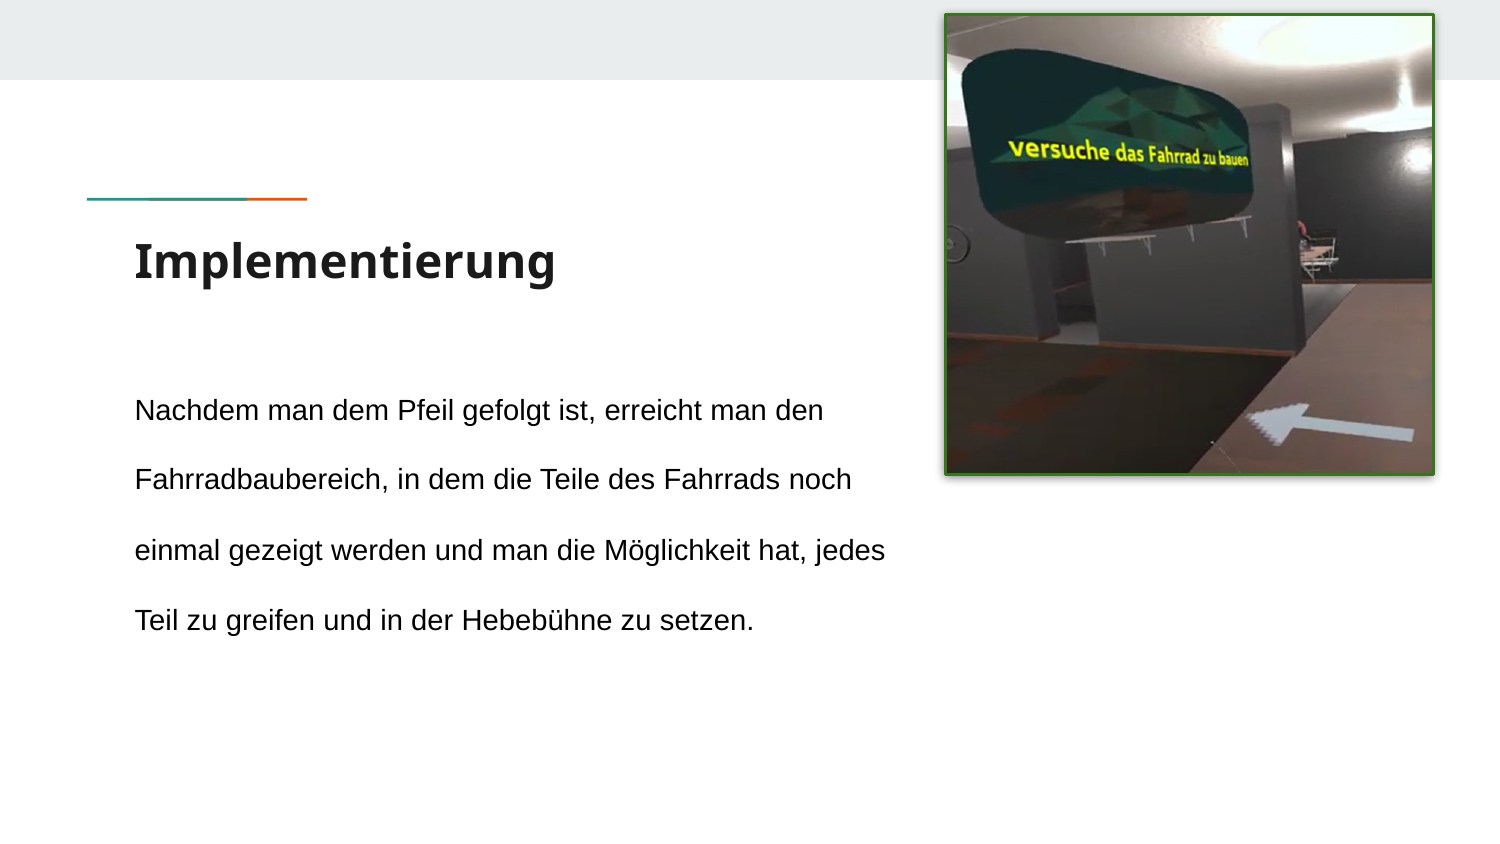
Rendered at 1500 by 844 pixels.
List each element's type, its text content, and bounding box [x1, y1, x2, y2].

list Nachdem man dem Pfeil gefolgt ist, erreicht man den Fahrradbaubereich, in dem die Teile des Fahrrads noch einmal gezeigt werden und man die Möglichkeit hat, jedes Teil zu greifen und in der Hebebühne zu setzen. [119, 341, 921, 829]
picture [946, 15, 1433, 474]
title Implementierung [119, 216, 929, 305]
